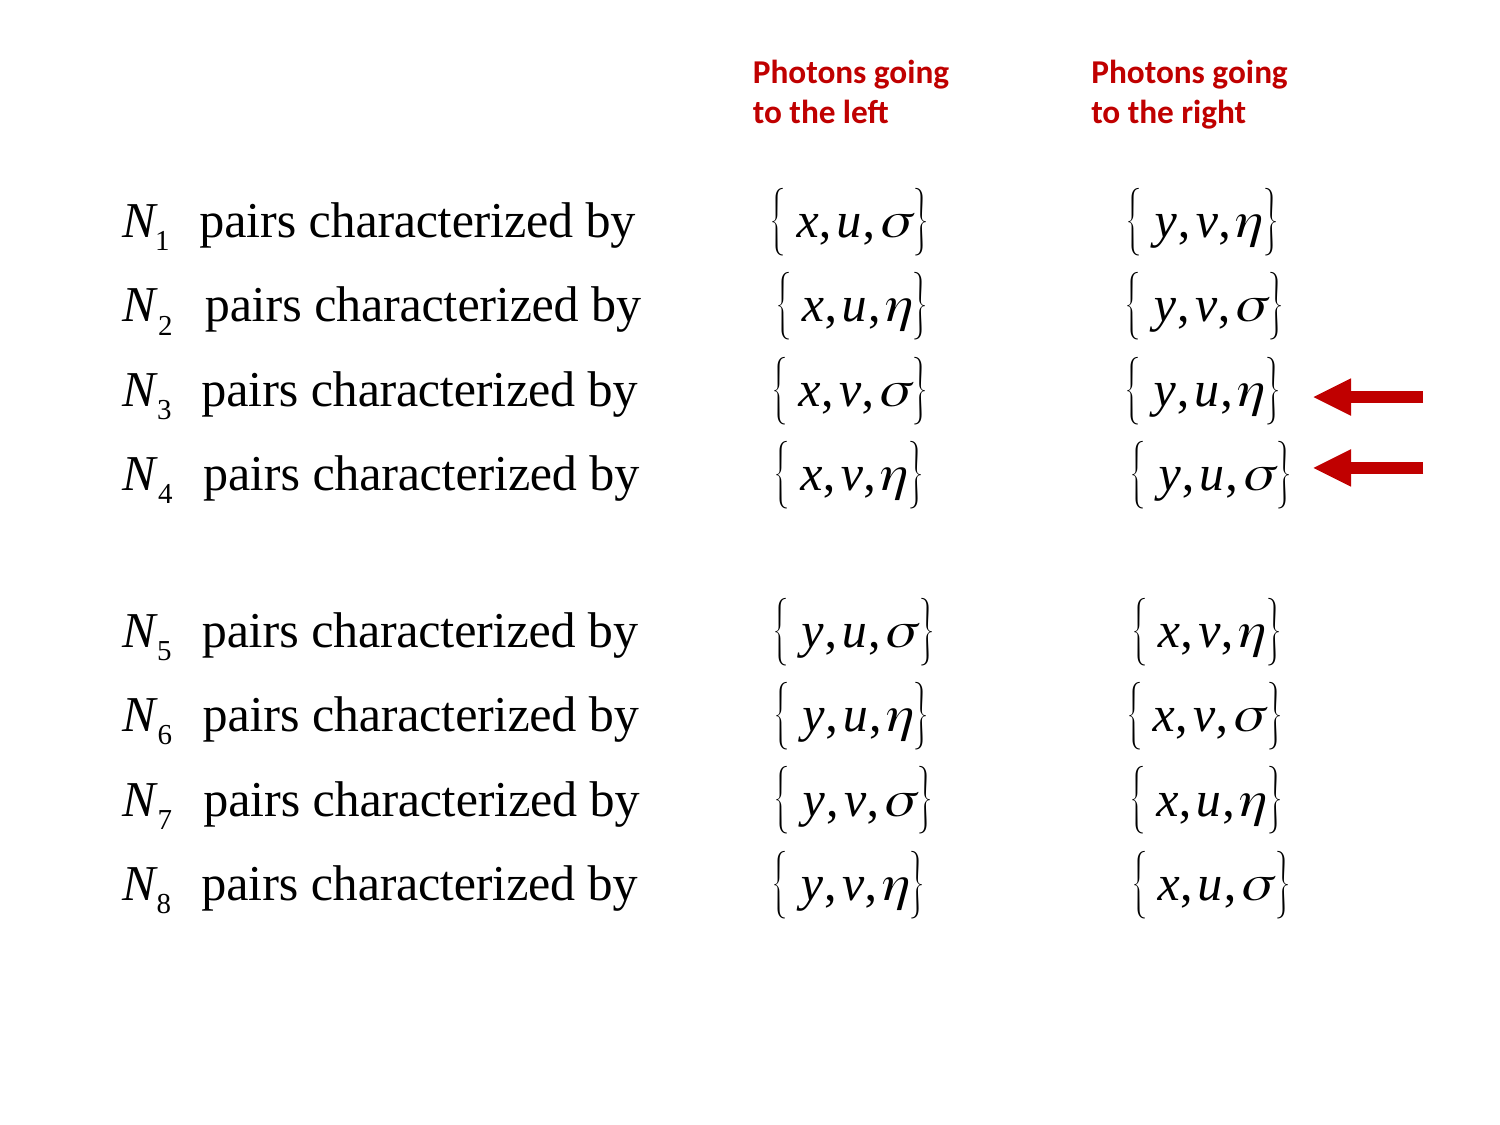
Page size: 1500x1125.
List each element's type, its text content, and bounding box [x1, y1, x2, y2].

text_box Photons going Photons going to the left to the right [738, 42, 1329, 138]
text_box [111, 594, 1307, 929]
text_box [111, 184, 1307, 520]
